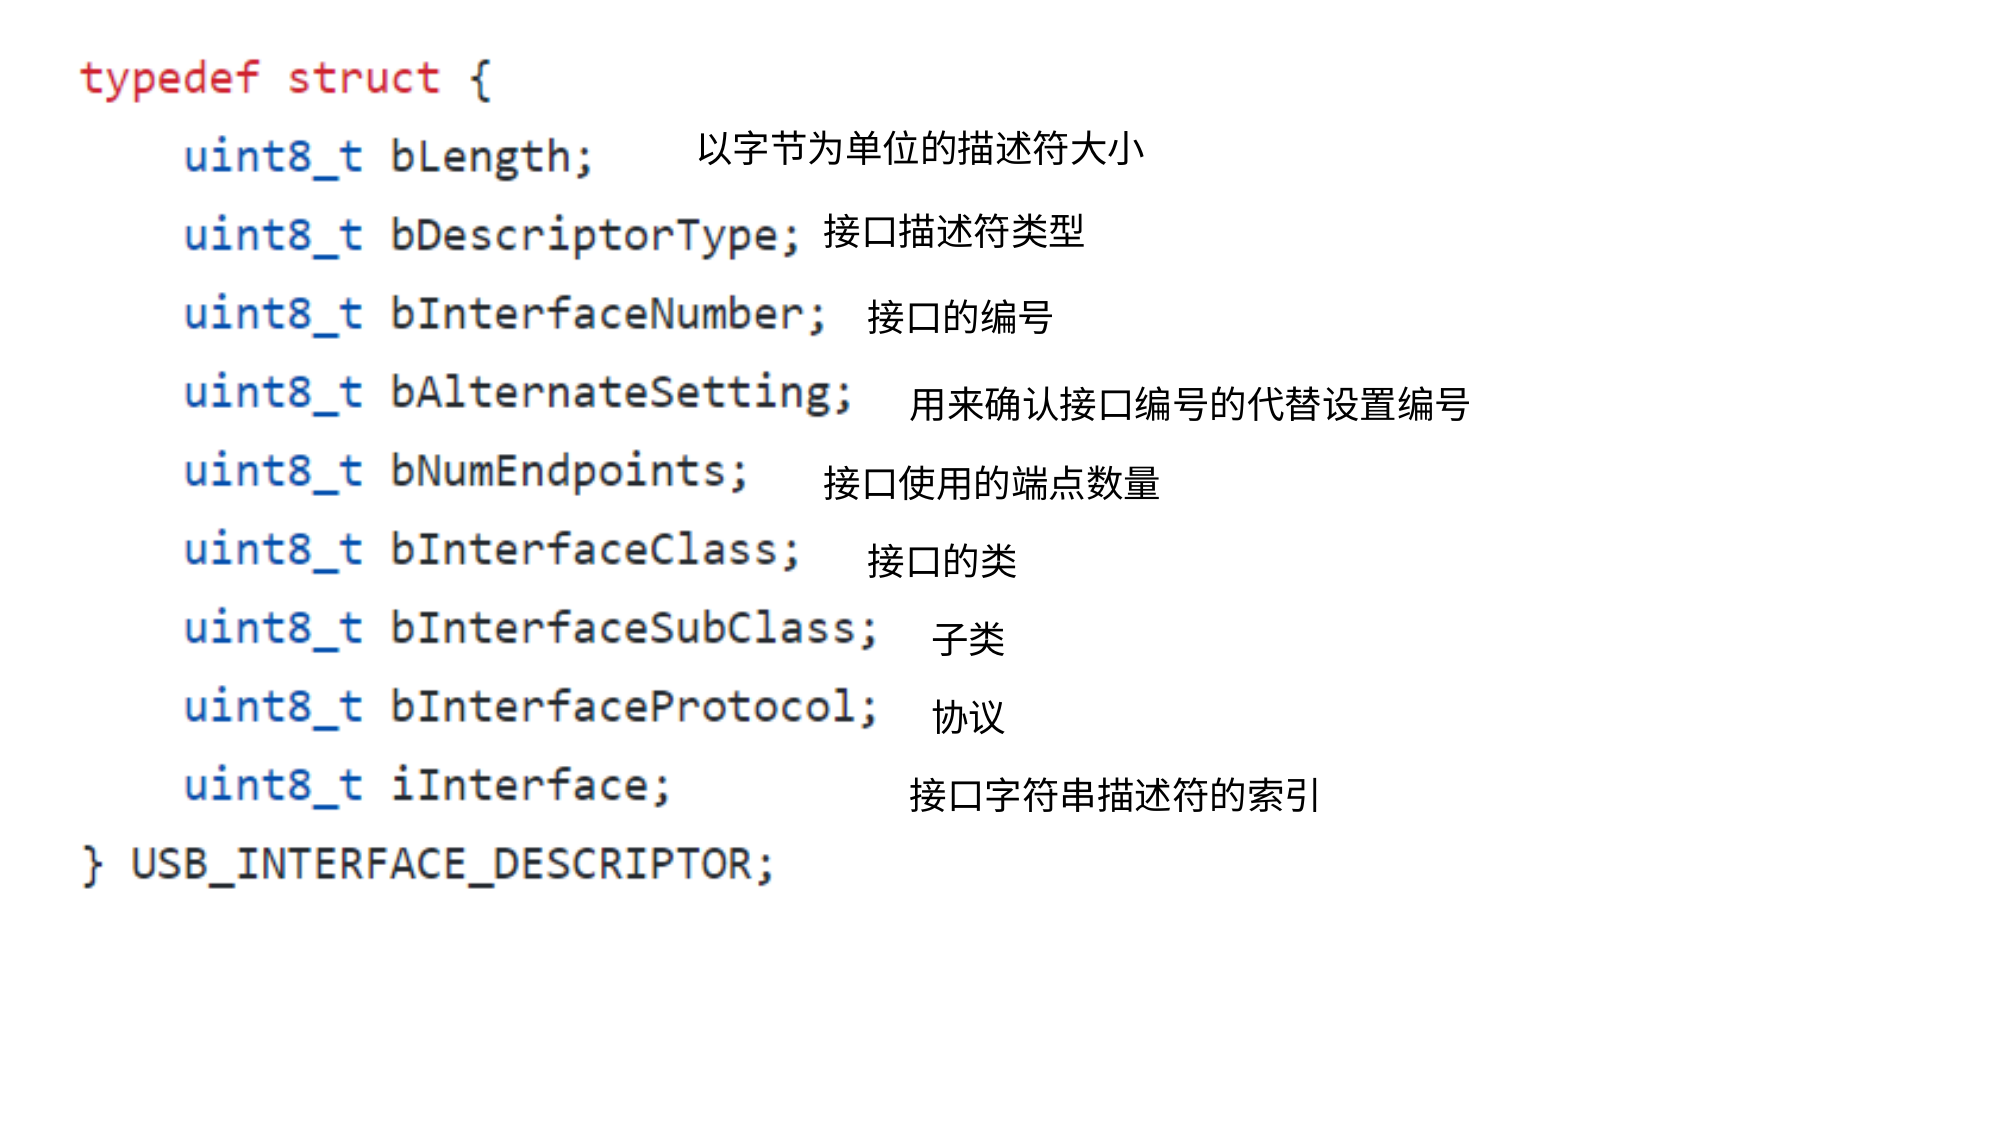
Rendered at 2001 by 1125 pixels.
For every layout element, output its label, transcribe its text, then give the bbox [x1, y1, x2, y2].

text_box 用来确认接口编号的代替设置编号 [938, 374, 1734, 434]
text_box 接口字符串描述符的索引 [938, 764, 1734, 825]
text_box 协议 [938, 686, 1755, 747]
text_box 以字节为单位的描述符大小 [938, 117, 1519, 178]
text_box 接口的类 [938, 530, 1692, 591]
picture [43, 34, 938, 915]
text_box 接口描述符类型 [938, 200, 1648, 261]
text_box 接口的编号 [938, 286, 1692, 346]
text_box 子类 [938, 608, 1755, 669]
text_box 接口使用的端点数量 [938, 453, 1648, 513]
